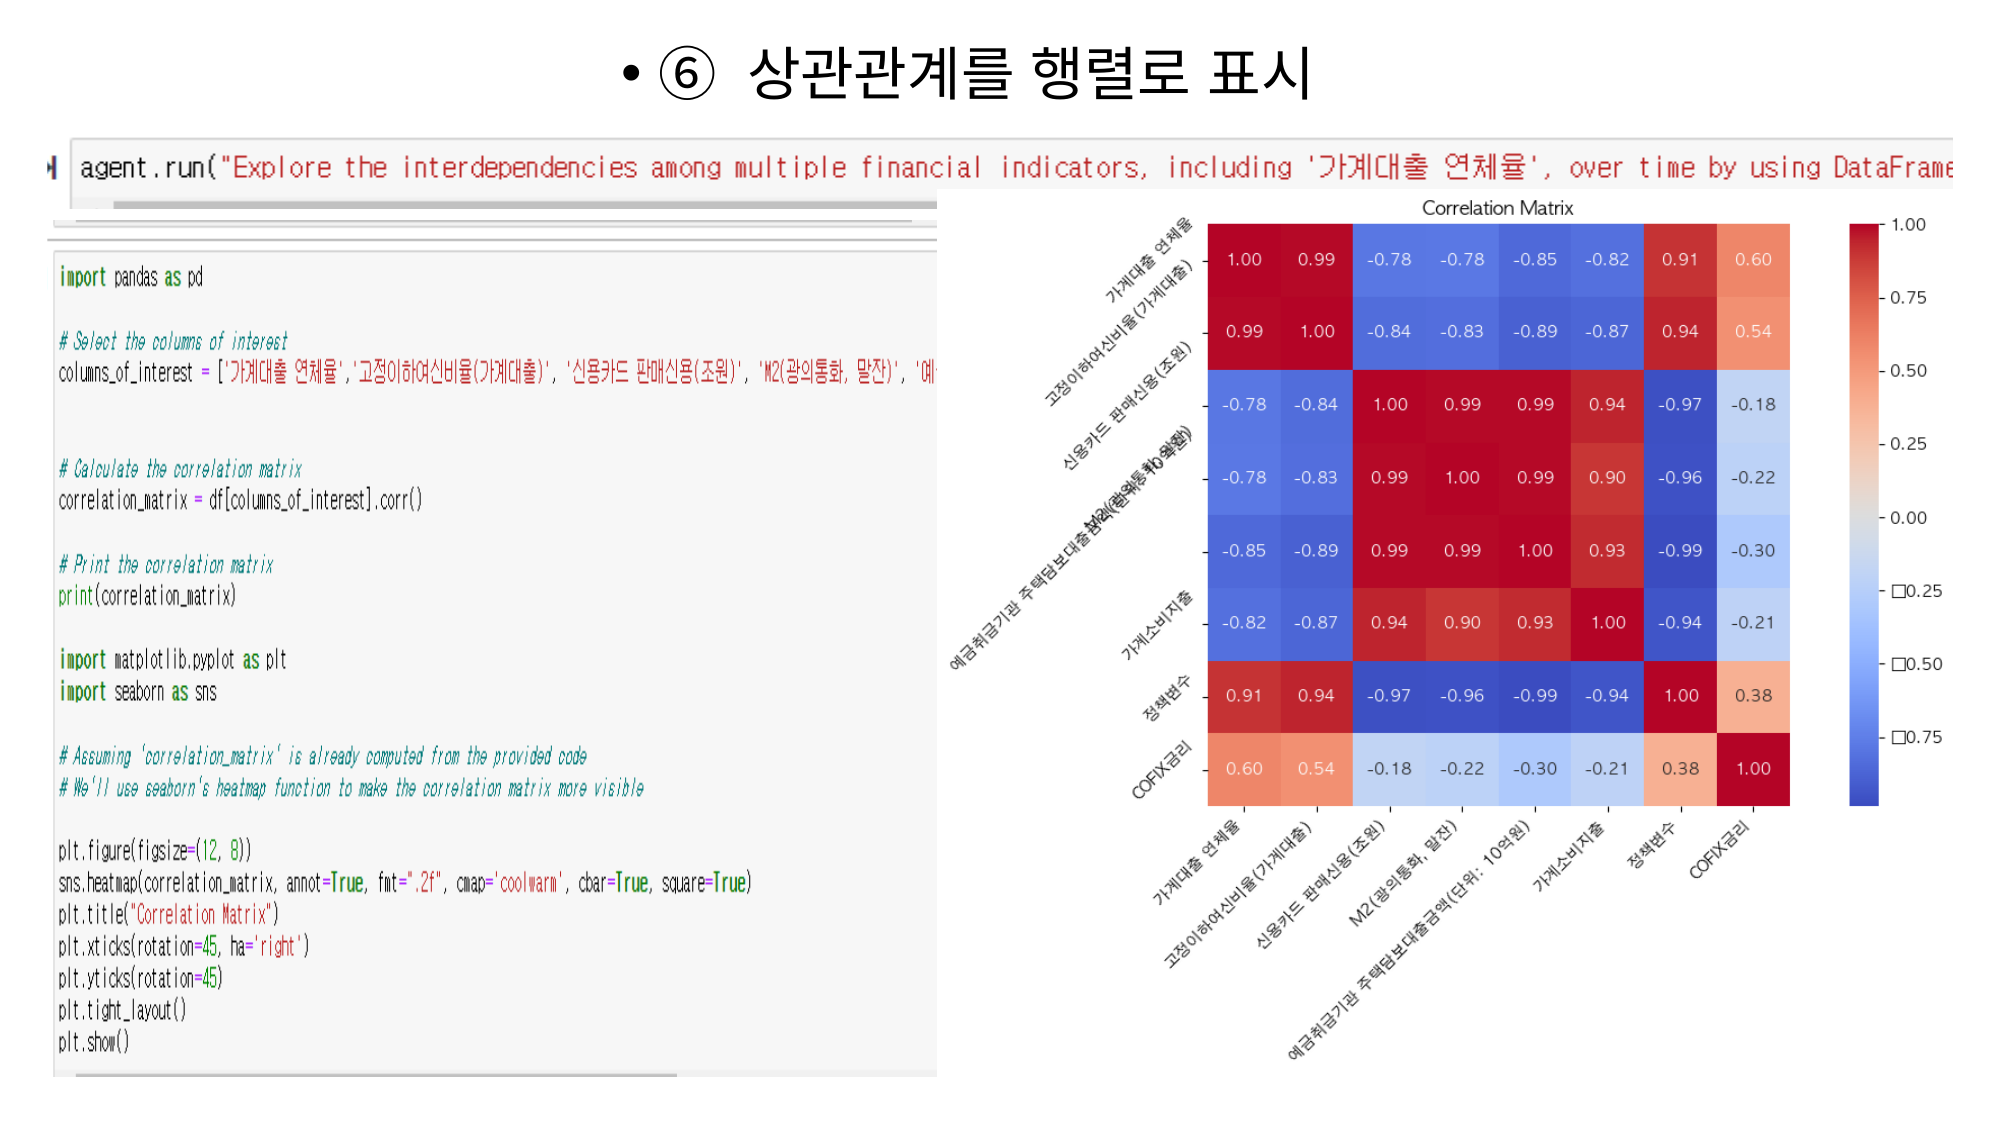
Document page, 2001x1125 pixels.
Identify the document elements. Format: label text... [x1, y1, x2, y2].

picture [47, 129, 1953, 1077]
list ⑥ 상관관계를 행렬로 표시 [105, 37, 1831, 129]
